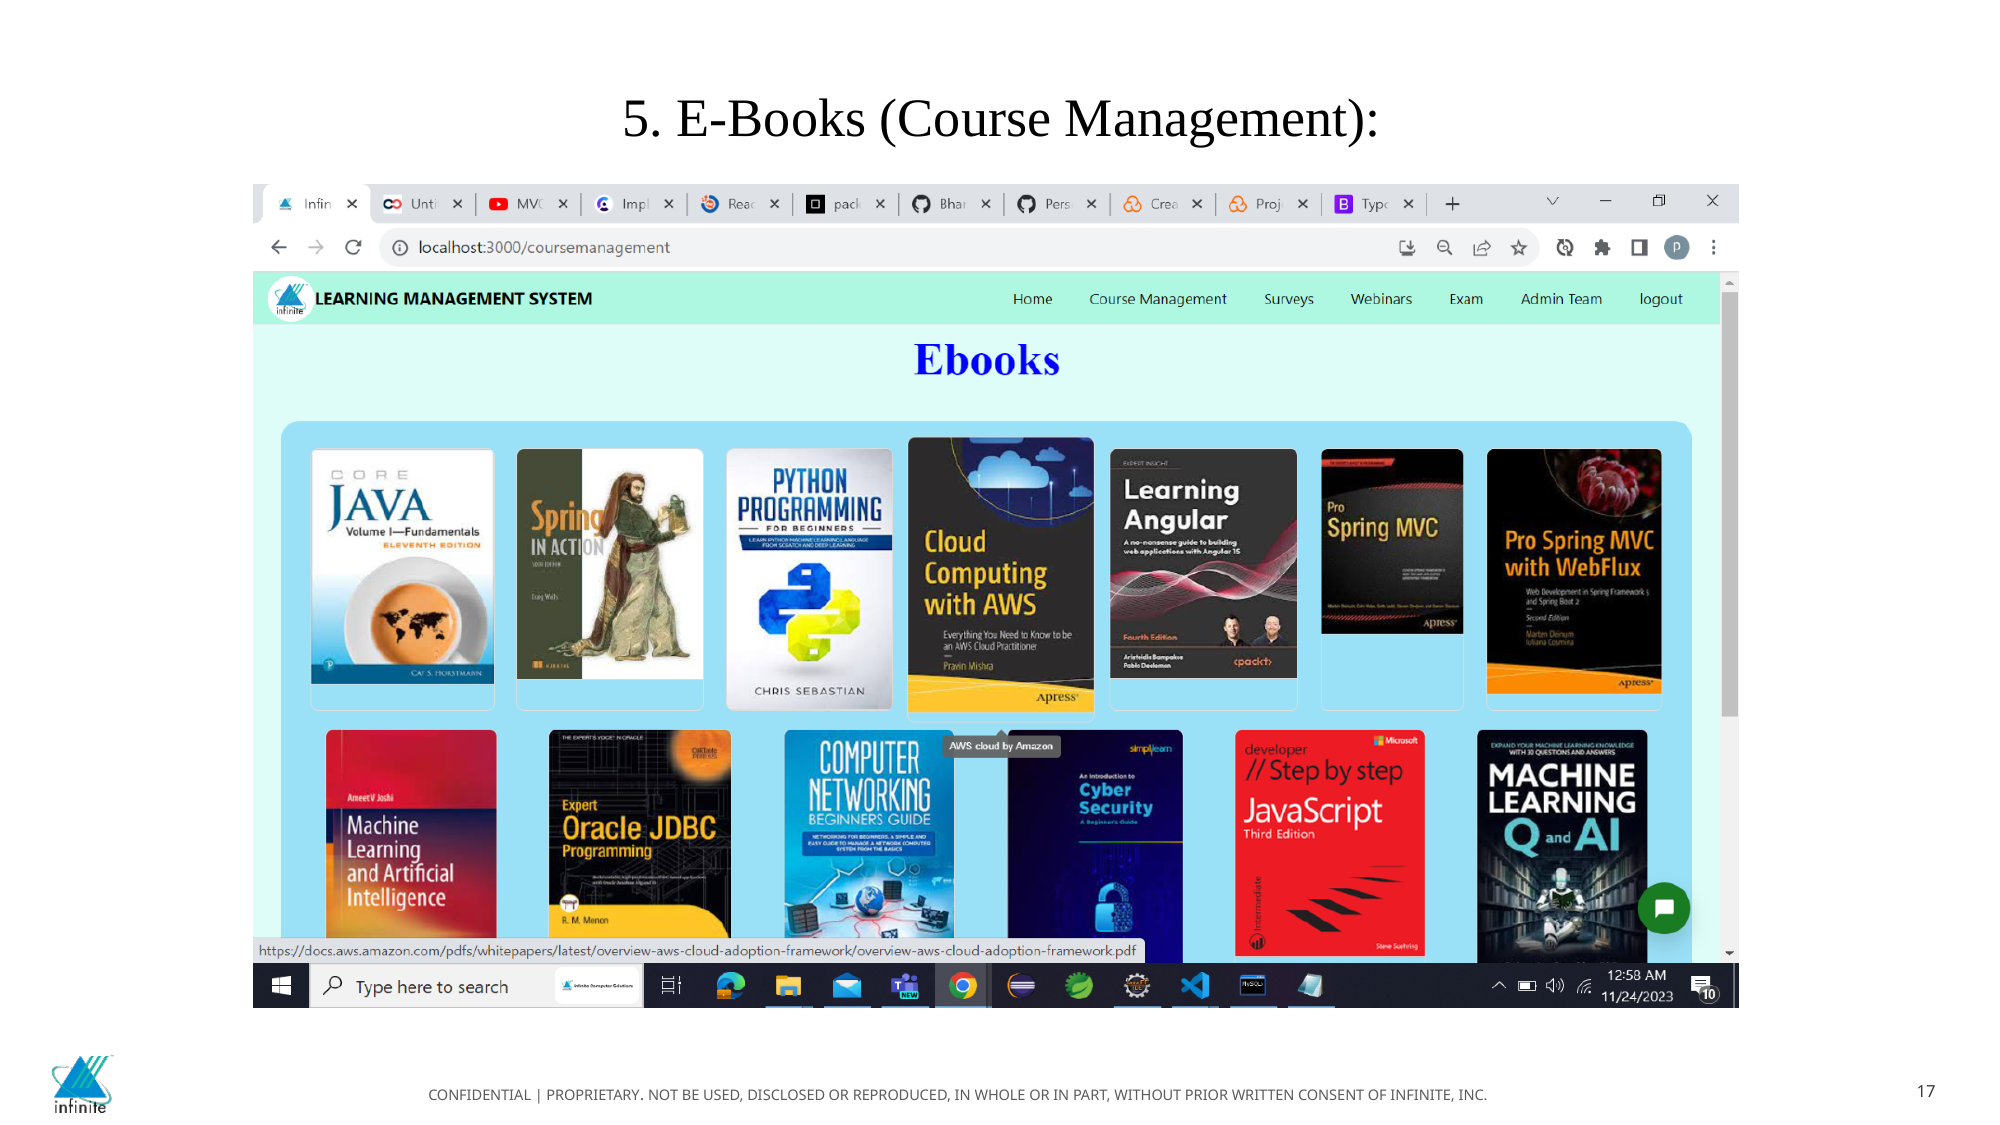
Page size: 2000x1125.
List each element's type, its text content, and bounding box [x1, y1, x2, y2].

picture [45, 1055, 120, 1113]
list 5. E-Books (Course Management): [53, 55, 1951, 175]
picture [253, 183, 1740, 1009]
